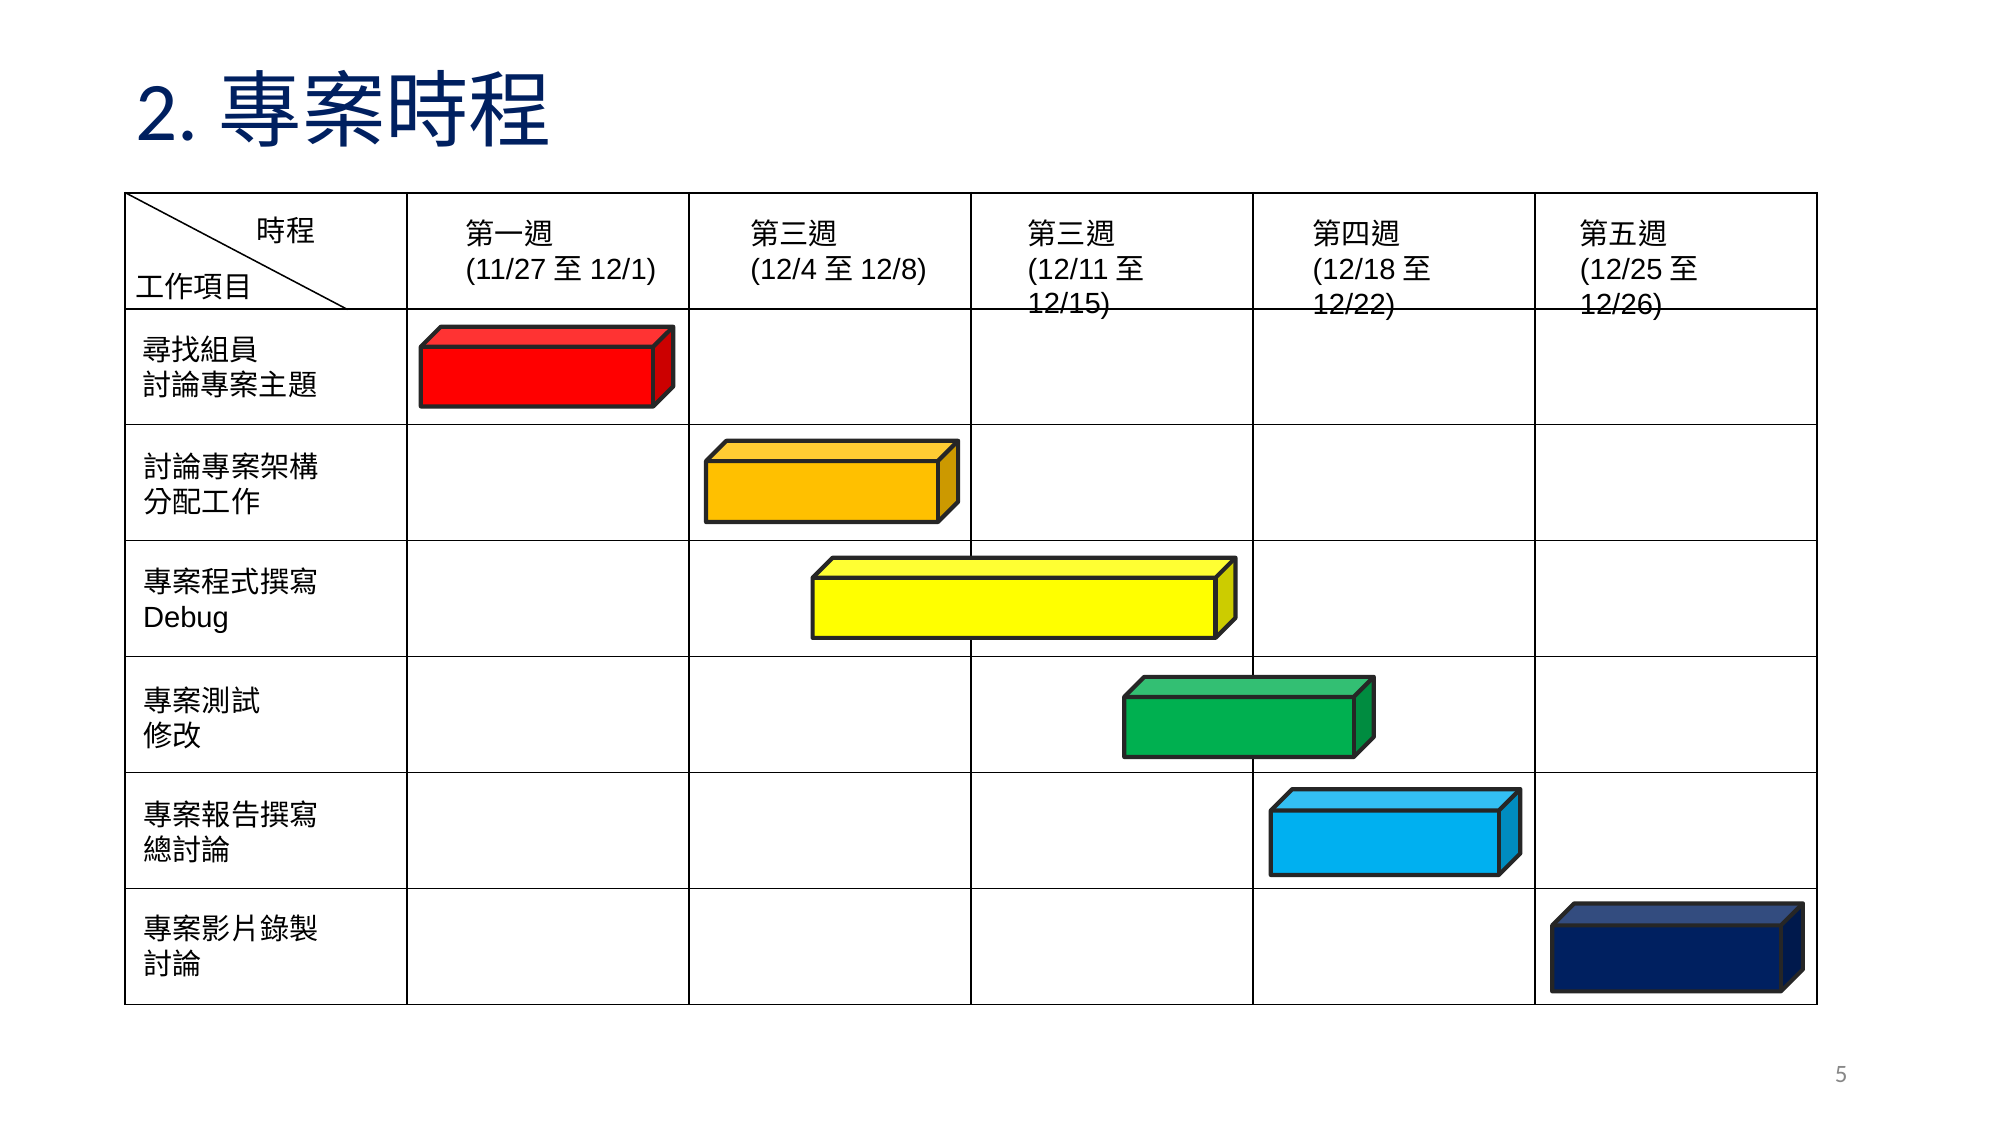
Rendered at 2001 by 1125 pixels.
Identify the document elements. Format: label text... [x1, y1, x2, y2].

table_cell [1254, 541, 1534, 656]
table_cell [1536, 657, 1816, 772]
table_cell [351, 889, 406, 1004]
table_cell [1254, 425, 1534, 540]
table_cell [972, 773, 1252, 888]
table_cell [126, 657, 406, 772]
table_cell [126, 773, 406, 888]
table_header [690, 194, 970, 308]
text_box [1550, 901, 1805, 994]
text_box 第五週 (12/25至12/26) [1565, 208, 1788, 328]
text_box 第三週 (12/11至12/15) [1013, 207, 1236, 328]
table_cell [1254, 310, 1534, 424]
table_cell [1536, 773, 1816, 888]
table_cell [1536, 889, 1816, 1004]
table_cell [972, 425, 1252, 540]
text_box 第一週 (11/27至12/1) [450, 208, 674, 293]
text_box 專案影片錄製 討論 [128, 903, 351, 1023]
table_cell [972, 657, 1252, 772]
text_box [1268, 787, 1523, 878]
table_header [1254, 194, 1534, 308]
table_cell [690, 541, 970, 656]
text_box [810, 555, 1238, 640]
table_header [350, 194, 406, 308]
table_cell [408, 773, 688, 888]
table_cell [408, 657, 688, 772]
table_cell [408, 425, 688, 540]
text_box [703, 438, 961, 525]
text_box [124, 192, 348, 310]
table_cell [1536, 425, 1816, 540]
table_cell [408, 541, 688, 656]
table_cell [690, 657, 970, 772]
text_box 專案程式撰寫 Debug [128, 555, 351, 641]
table_cell [690, 425, 970, 540]
text_box [1122, 674, 1376, 760]
text_box 第三週 (12/4至12/8) [735, 207, 959, 293]
table_cell [1254, 889, 1534, 1004]
table_cell [126, 425, 406, 540]
table_cell [1254, 773, 1534, 888]
table_cell [972, 541, 1252, 656]
table_cell [408, 310, 688, 424]
table_cell [1254, 657, 1534, 772]
text_box 專案測試 修改 [128, 674, 351, 760]
table_cell [972, 889, 1252, 1004]
table_cell [408, 889, 688, 1004]
table_cell [972, 310, 1252, 424]
table_cell [126, 541, 406, 656]
table_cell [690, 773, 970, 888]
table_cell [126, 310, 406, 424]
text_box 第四週 (12/18至12/22) [1297, 208, 1521, 328]
table_cell [690, 889, 970, 1004]
table_cell [690, 310, 970, 424]
text_box 尋找組員 討論專案主題 [127, 323, 350, 409]
title 2.專案時程 [120, 4, 1846, 222]
table_header [408, 194, 688, 308]
text_box [418, 324, 676, 409]
slide_number 5 [1412, 1042, 1863, 1103]
text_box 專案報告撰寫 總討論 [128, 789, 351, 903]
text_box 討論專案架構 分配工作 [128, 441, 351, 527]
table_header [1536, 194, 1816, 308]
table_cell [1536, 541, 1816, 656]
table_cell [1536, 310, 1816, 424]
table_header [972, 194, 1252, 308]
